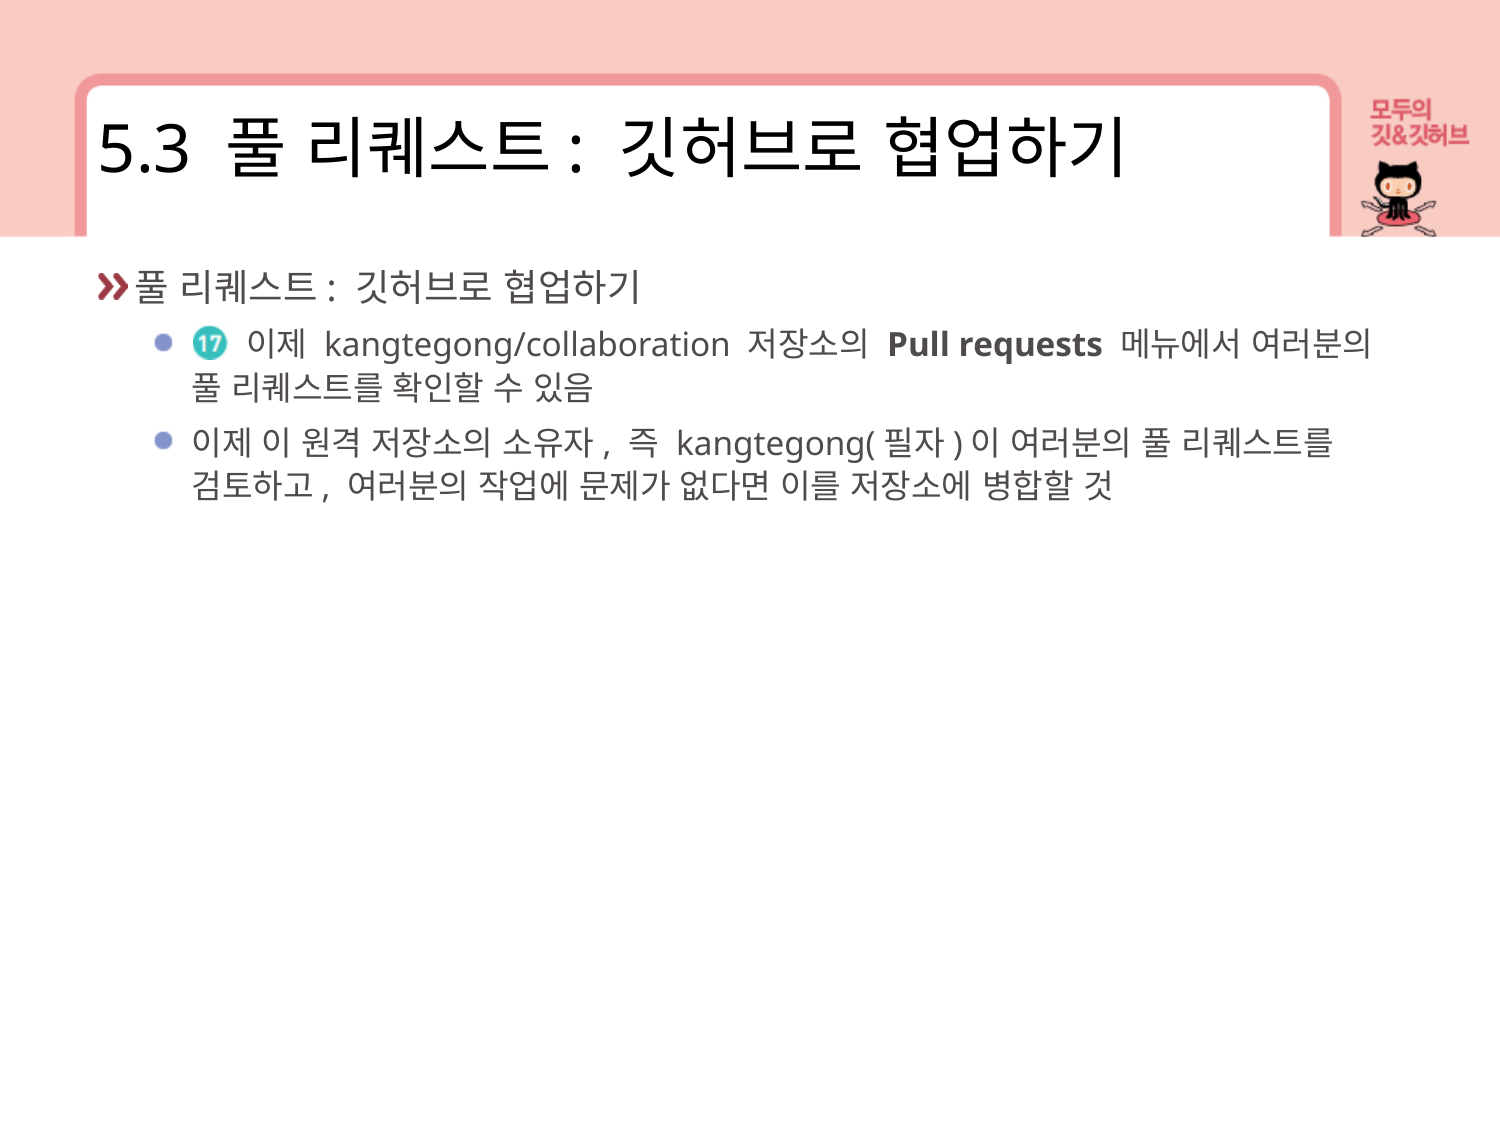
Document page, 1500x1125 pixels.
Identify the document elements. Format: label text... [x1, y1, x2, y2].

text_box 5.3 풀 리퀘스트: 깃허브로 협업하기 [82, 61, 1413, 193]
text_box 풀 리퀘스트: 깃허브로 협업하기 이제 kangtegong/collaboration 저장소의 Pull requests 메뉴에서 여러분의 풀 리퀘스트를 확인할 수 있음 이제 이 원격 저장소의 소유자, 즉 kangtegong(필자)이 여러분의 풀 리퀘스트를 검토하고, 여러분의 작업에 문제가 없다면 이를 저장소에 병합할 것 [82, 252, 1413, 1067]
picture [0, 0, 1500, 1125]
